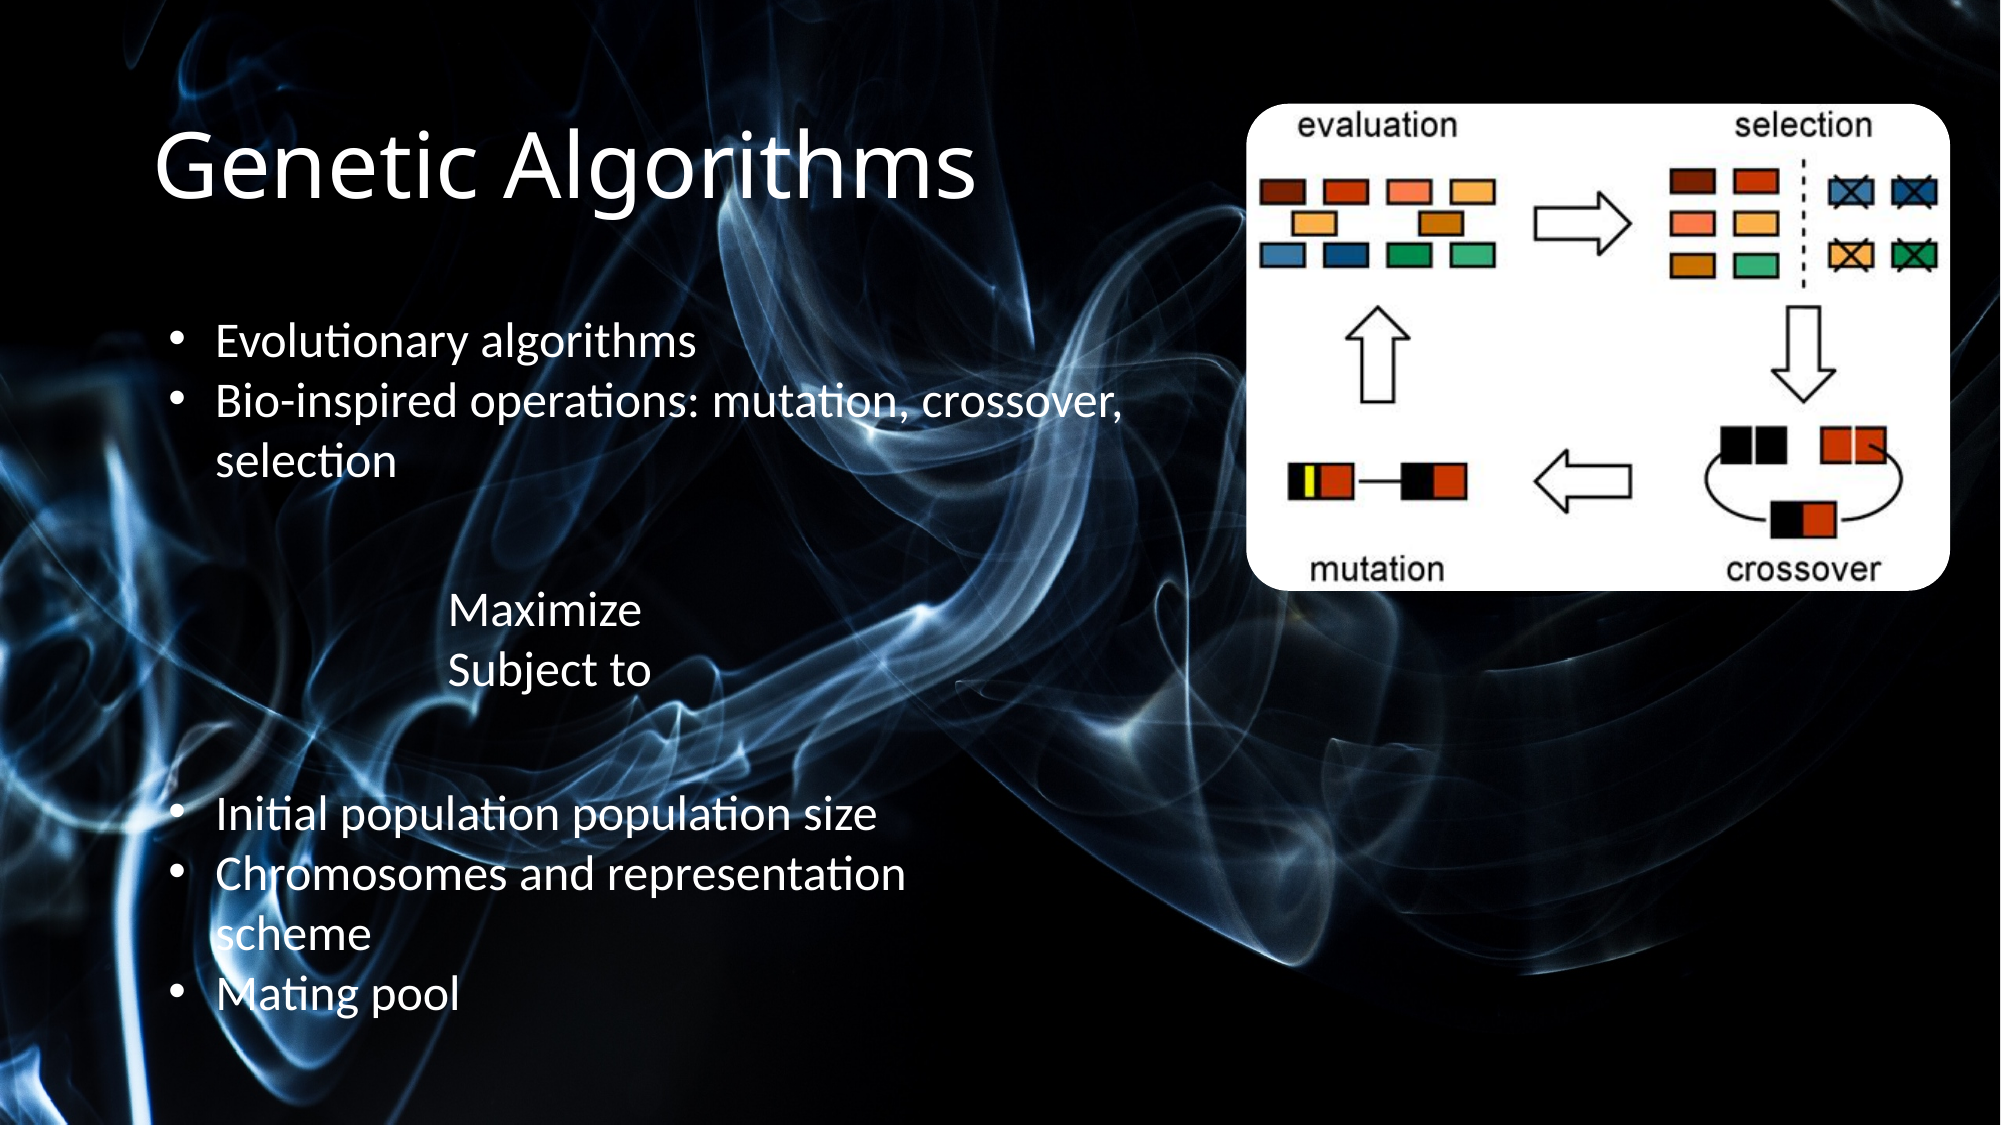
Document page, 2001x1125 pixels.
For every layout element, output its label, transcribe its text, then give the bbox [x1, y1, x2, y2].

picture [0, 0, 2001, 1125]
text_box Evolutionary algorithms Bio-inspired operations: mutation, crossover, selection [153, 300, 1191, 496]
title Genetic Algorithms [137, 59, 1863, 278]
